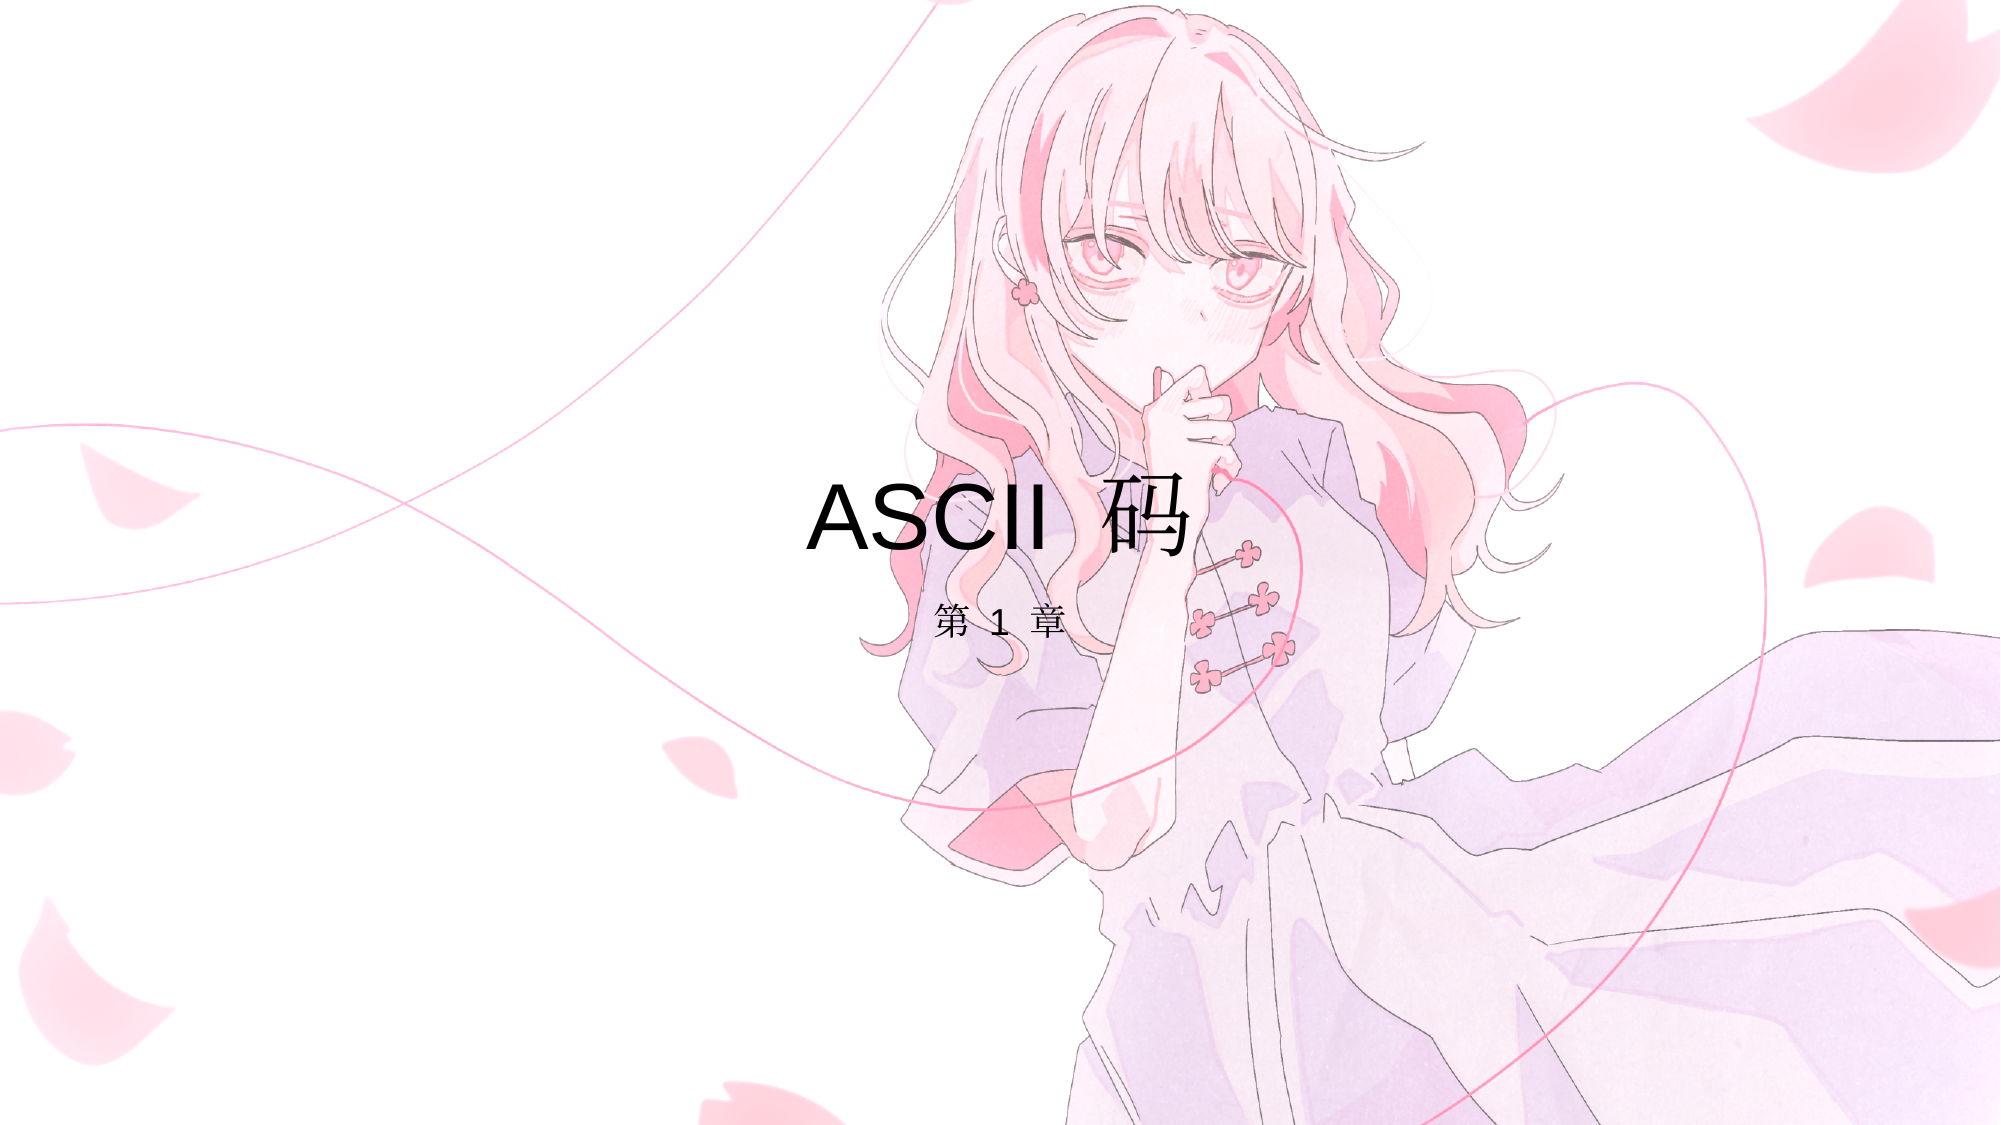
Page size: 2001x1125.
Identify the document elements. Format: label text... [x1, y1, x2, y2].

title ASCII 码 [249, 183, 1751, 576]
list s2 是对 s1 的深拷贝（调用了 string 的拷贝构造函数）所以 s1 被修改时，s2 仍保持旧的值 “hello” 不变。 sv1 和 sv2 都是指向 s1 的弱引用，所以 s1 被改写时，sv1 和 sv2 看到的字符串也改写了。 [0, 0, 2000, 1125]
subtitle 第 1 章 [249, 590, 1751, 863]
